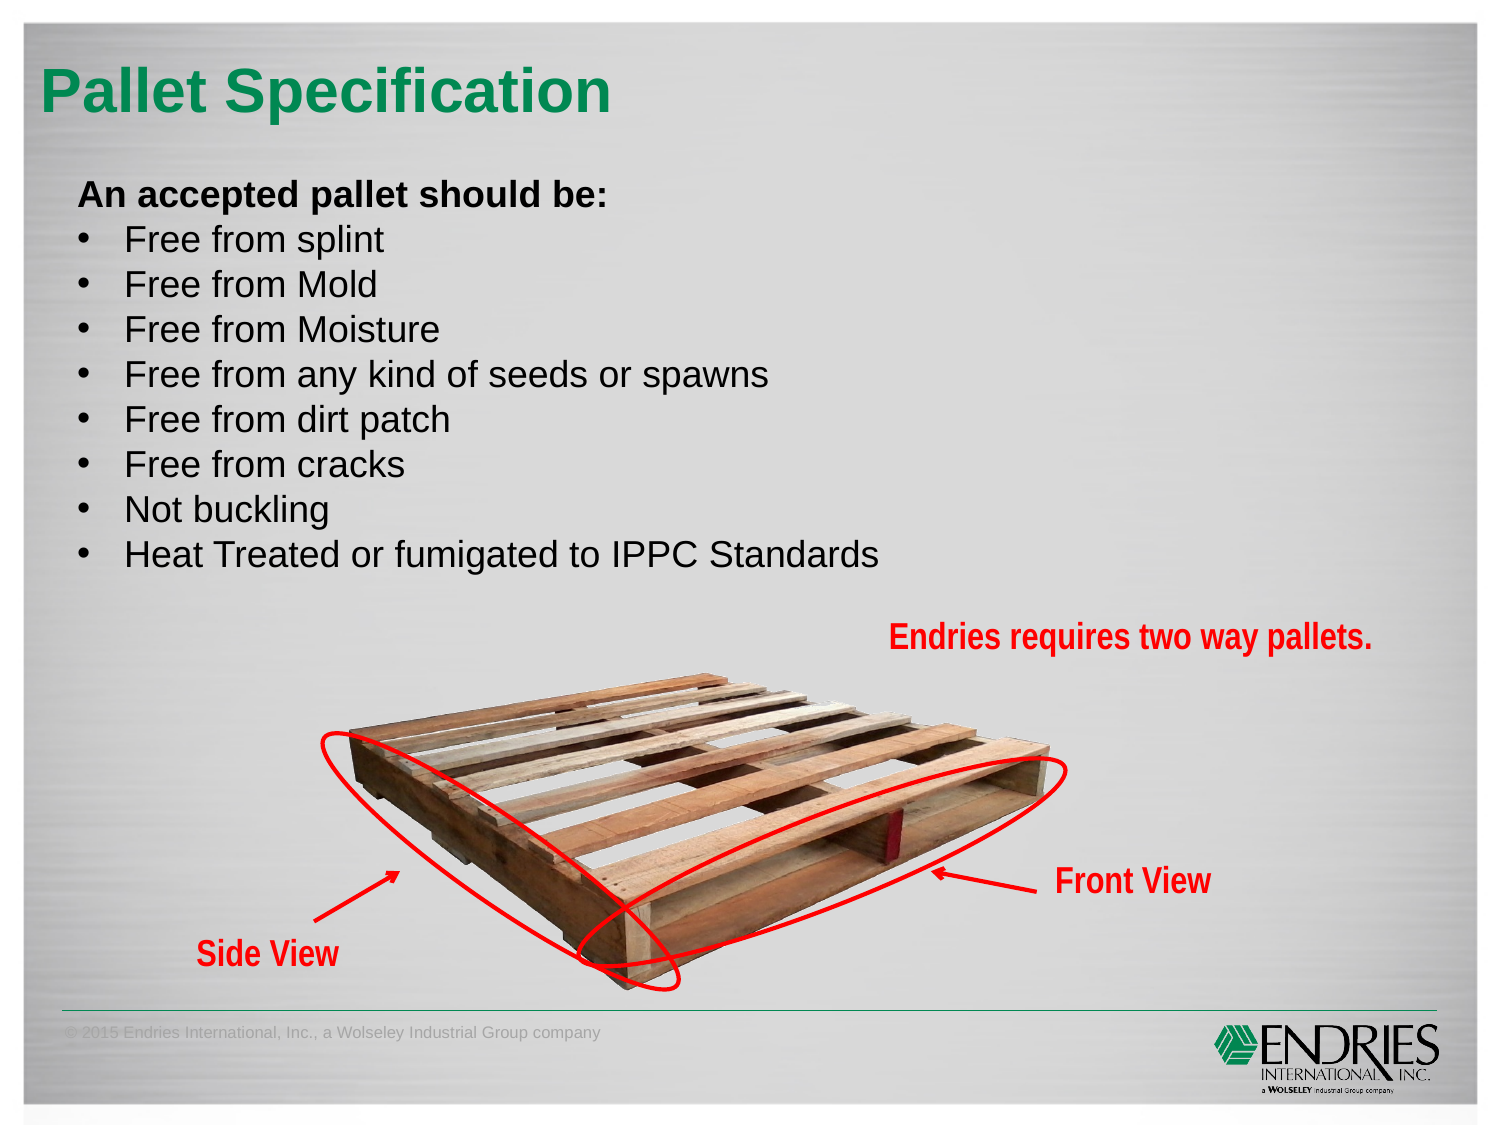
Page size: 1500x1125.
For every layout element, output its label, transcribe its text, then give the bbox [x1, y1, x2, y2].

title Pallet Specification [25, 50, 1118, 125]
picture [0, 0, 1500, 1125]
text_box Side View [181, 921, 315, 982]
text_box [930, 870, 1037, 893]
text_box An accepted pallet should be: Free from splint Free from Mold Free from Moisture Free from any kind of seeds or spawns Free from dirt patch Free from cracks Not buckling Heat Treated or fumigated to IPPC Standards [62, 162, 975, 583]
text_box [313, 870, 401, 922]
text_box Endries requires two way pallets. [849, 604, 1388, 665]
text_box Front View [1079, 848, 1335, 909]
